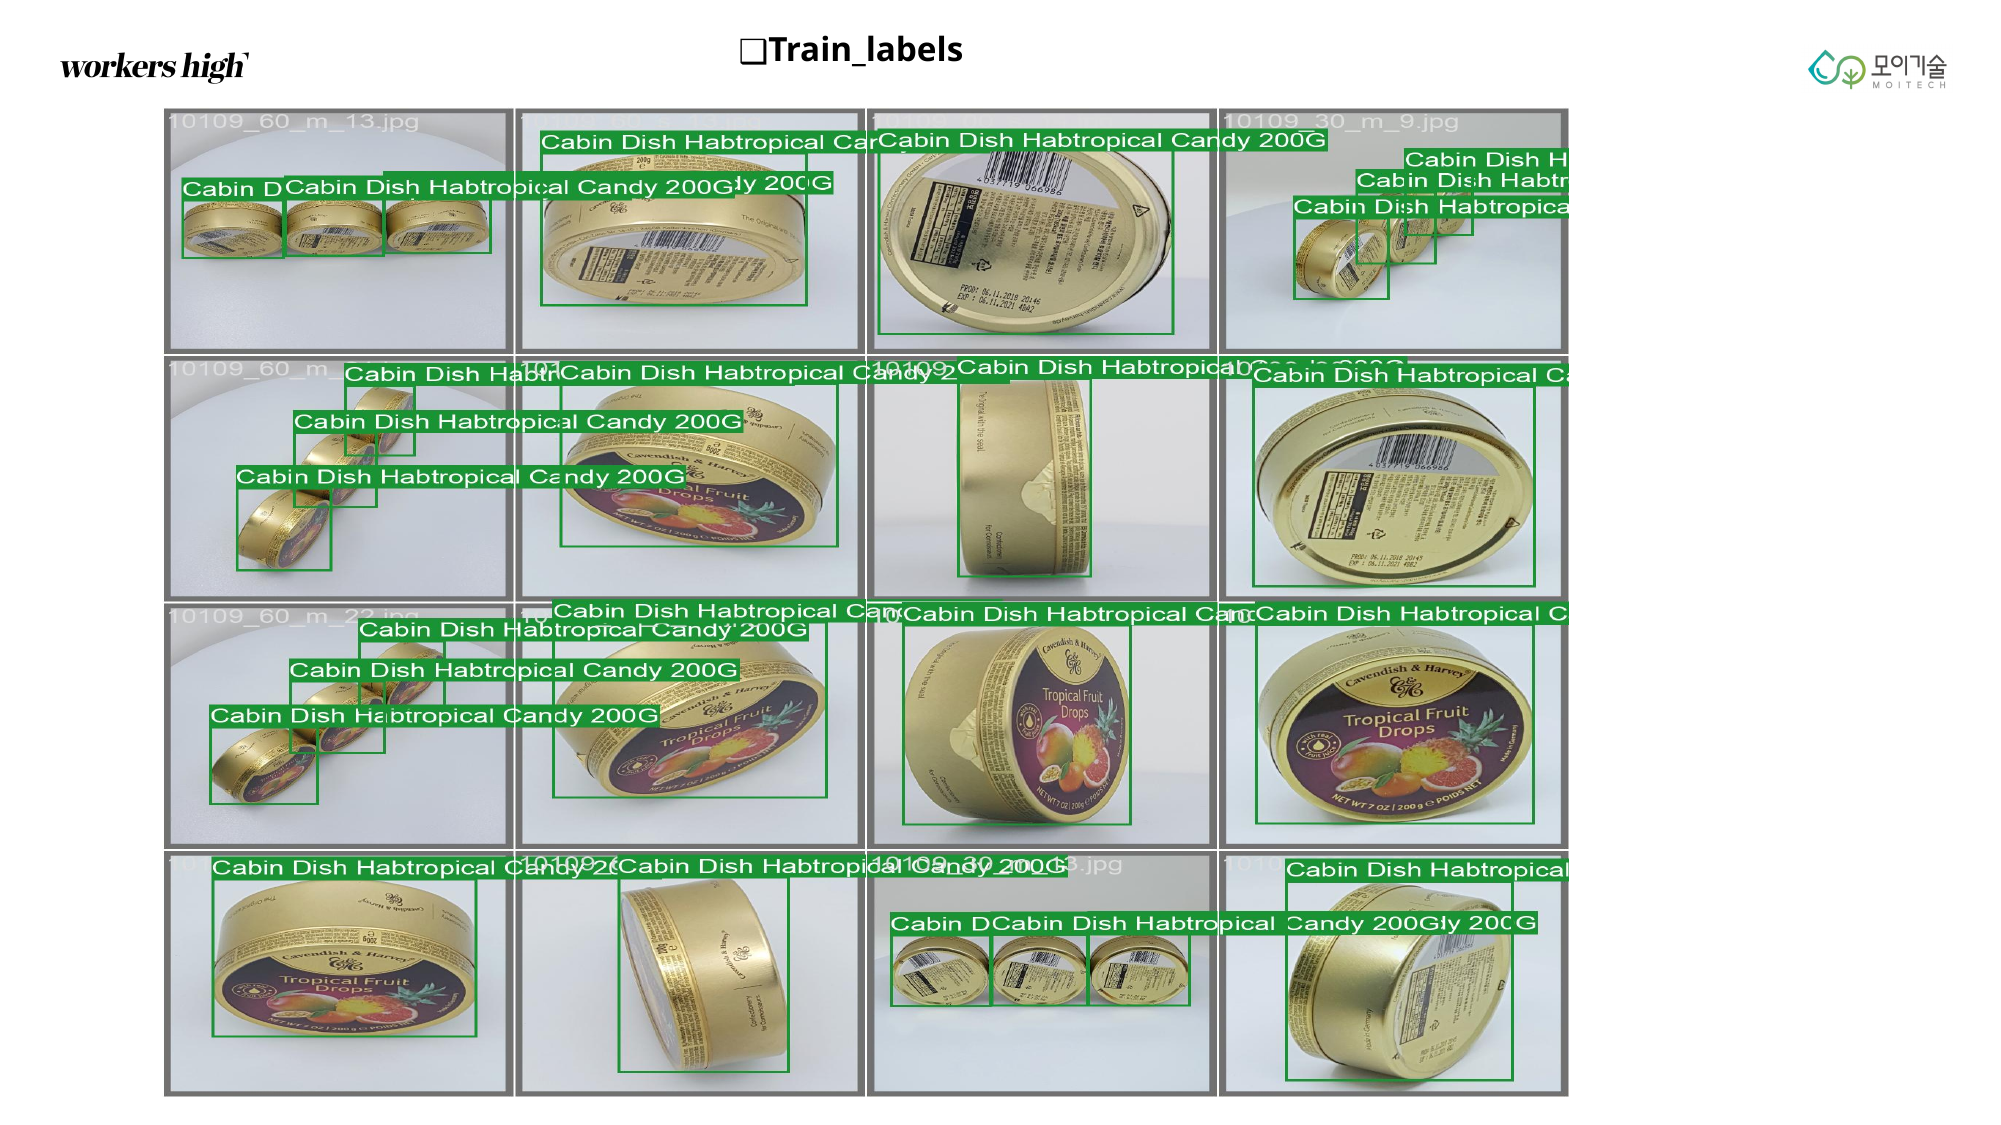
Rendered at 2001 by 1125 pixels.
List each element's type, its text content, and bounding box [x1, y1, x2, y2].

picture [1801, 44, 1953, 93]
picture [60, 52, 249, 84]
text_box Train_labels [723, 20, 1007, 76]
picture [161, 107, 1569, 1098]
